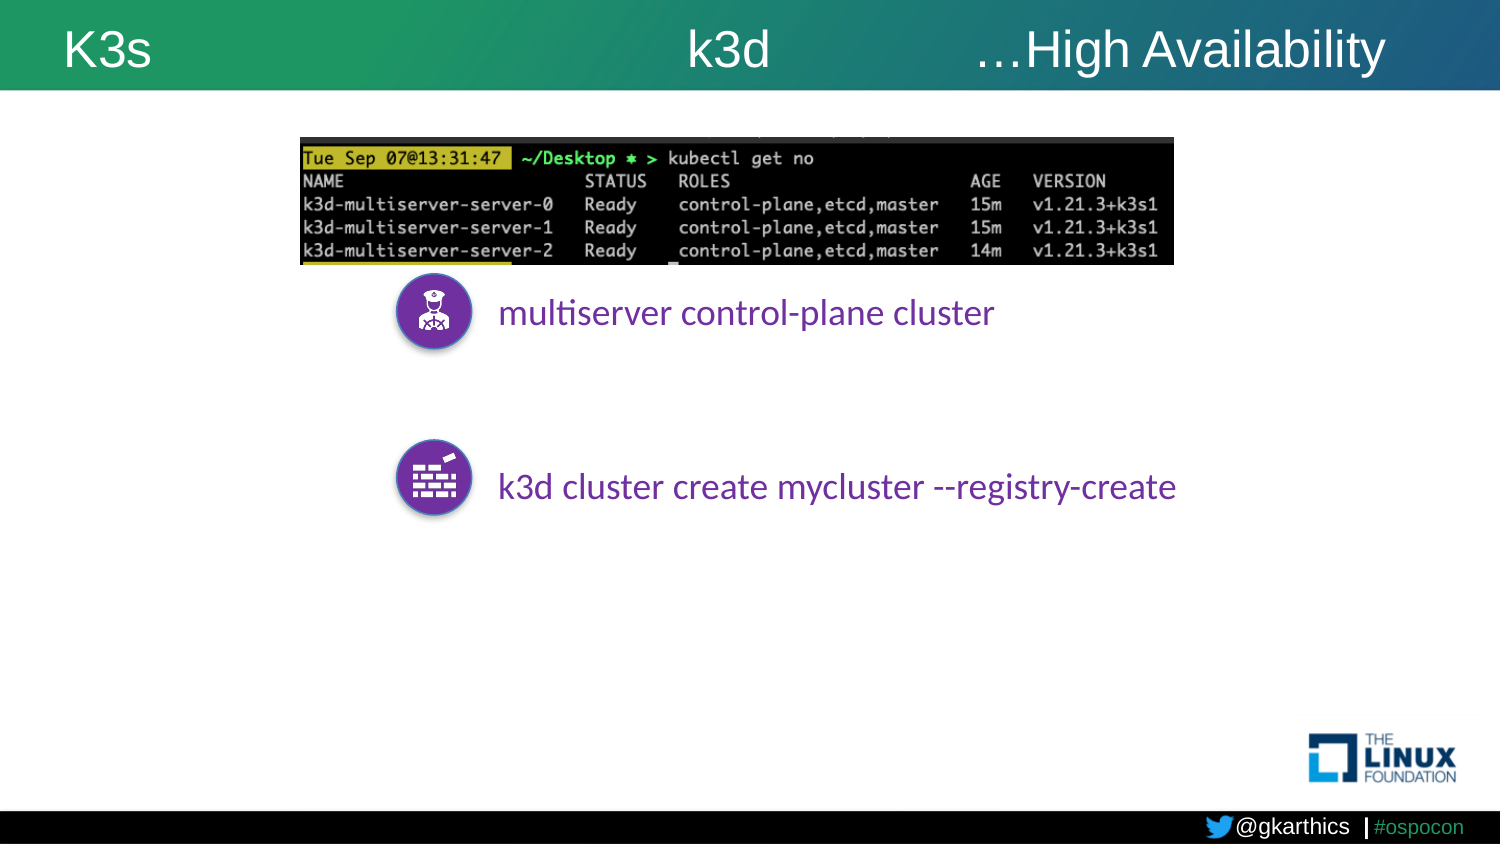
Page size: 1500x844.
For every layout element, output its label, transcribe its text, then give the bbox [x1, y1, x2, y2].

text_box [396, 273, 1013, 349]
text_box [396, 439, 1194, 516]
picture [300, 137, 1174, 266]
picture [0, 0, 1500, 90]
picture [1289, 702, 1479, 805]
title K3s k3d …High Availability [48, 6, 1425, 87]
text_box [1203, 796, 1477, 844]
